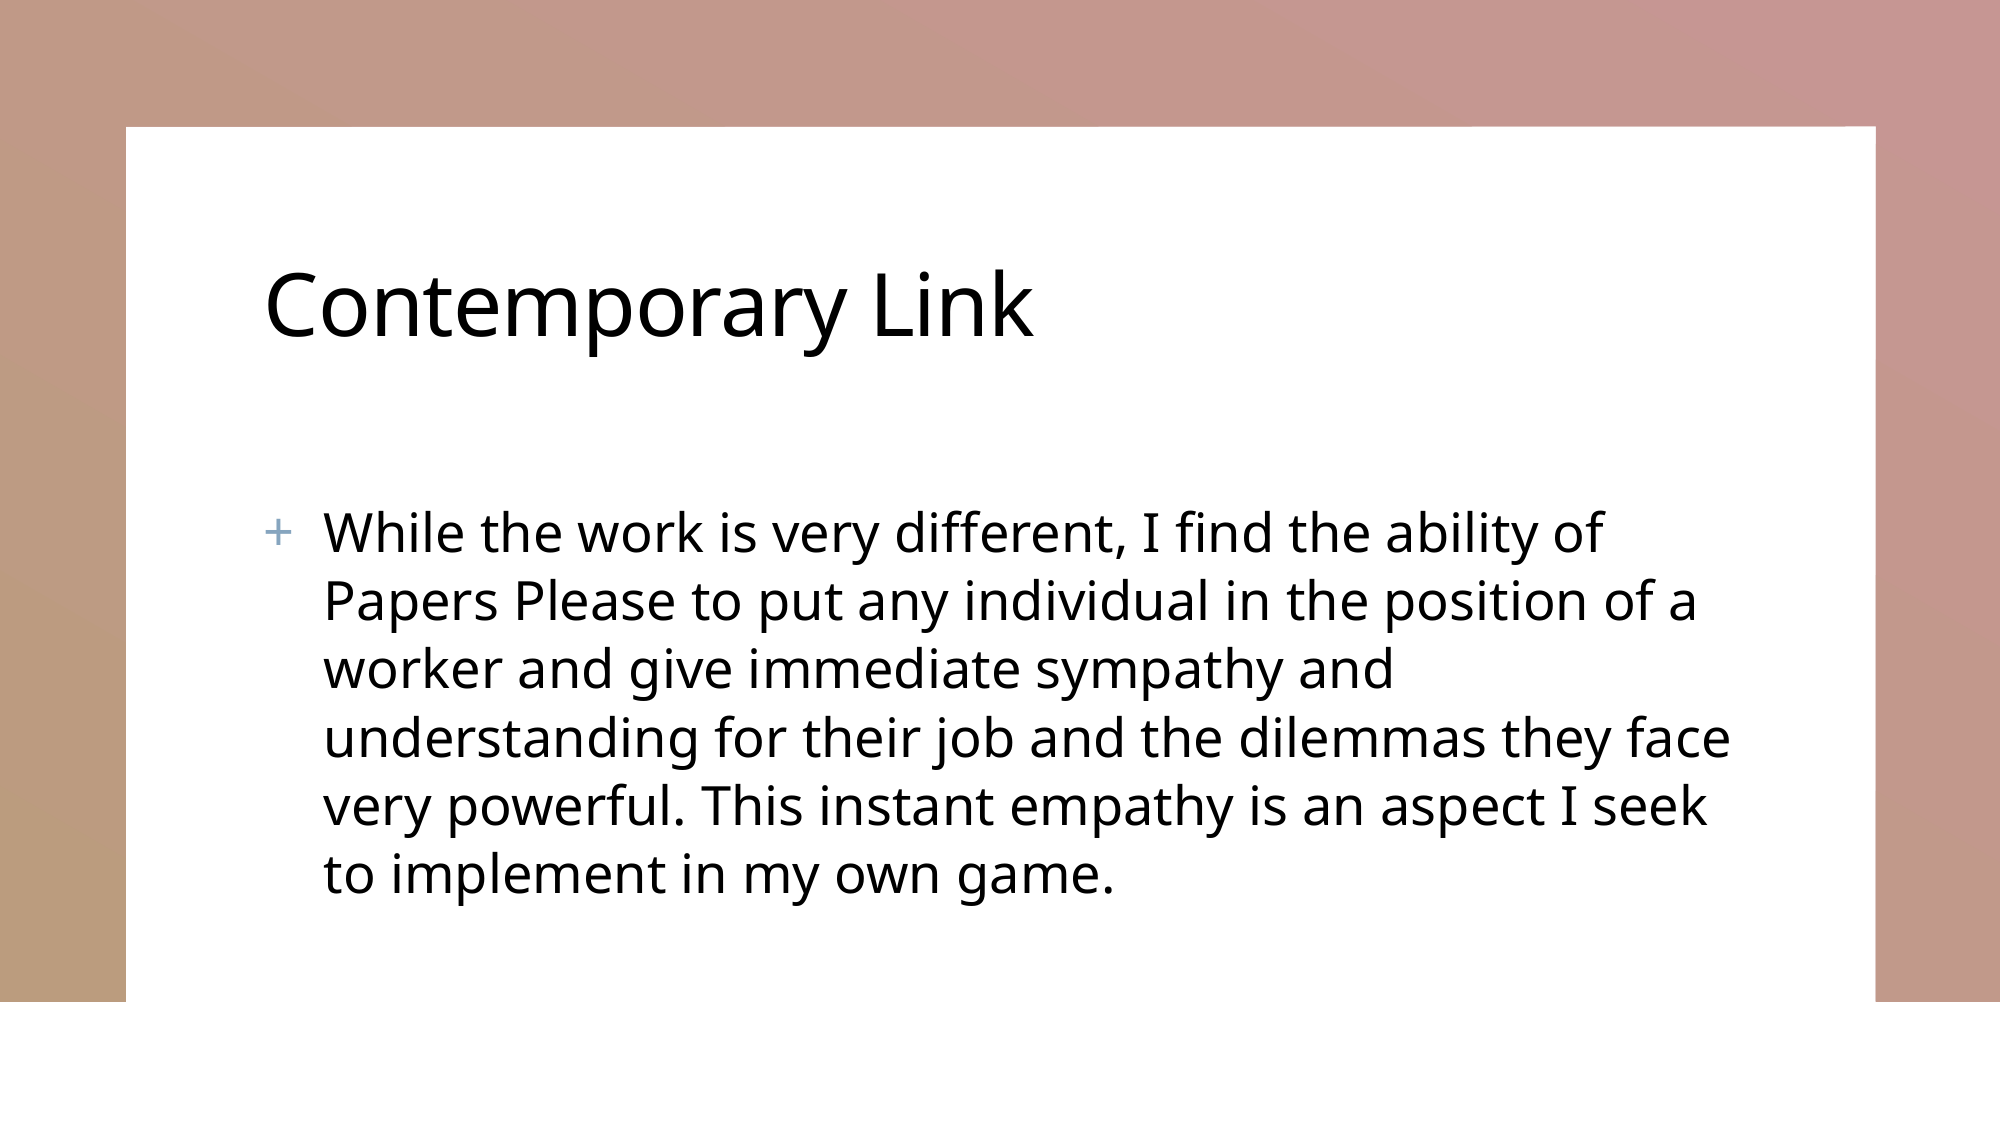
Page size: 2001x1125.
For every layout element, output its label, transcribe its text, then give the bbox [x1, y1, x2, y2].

title Contemporary Link [248, 248, 1749, 470]
list While the work is very different, I find the ability of Papers Please to put any individual in the position of a worker and give immediate sympathy and understanding for their job and the dilemmas they face very powerful. This instant empathy is an aspect I seek to implement in my own game. [248, 487, 1749, 1001]
